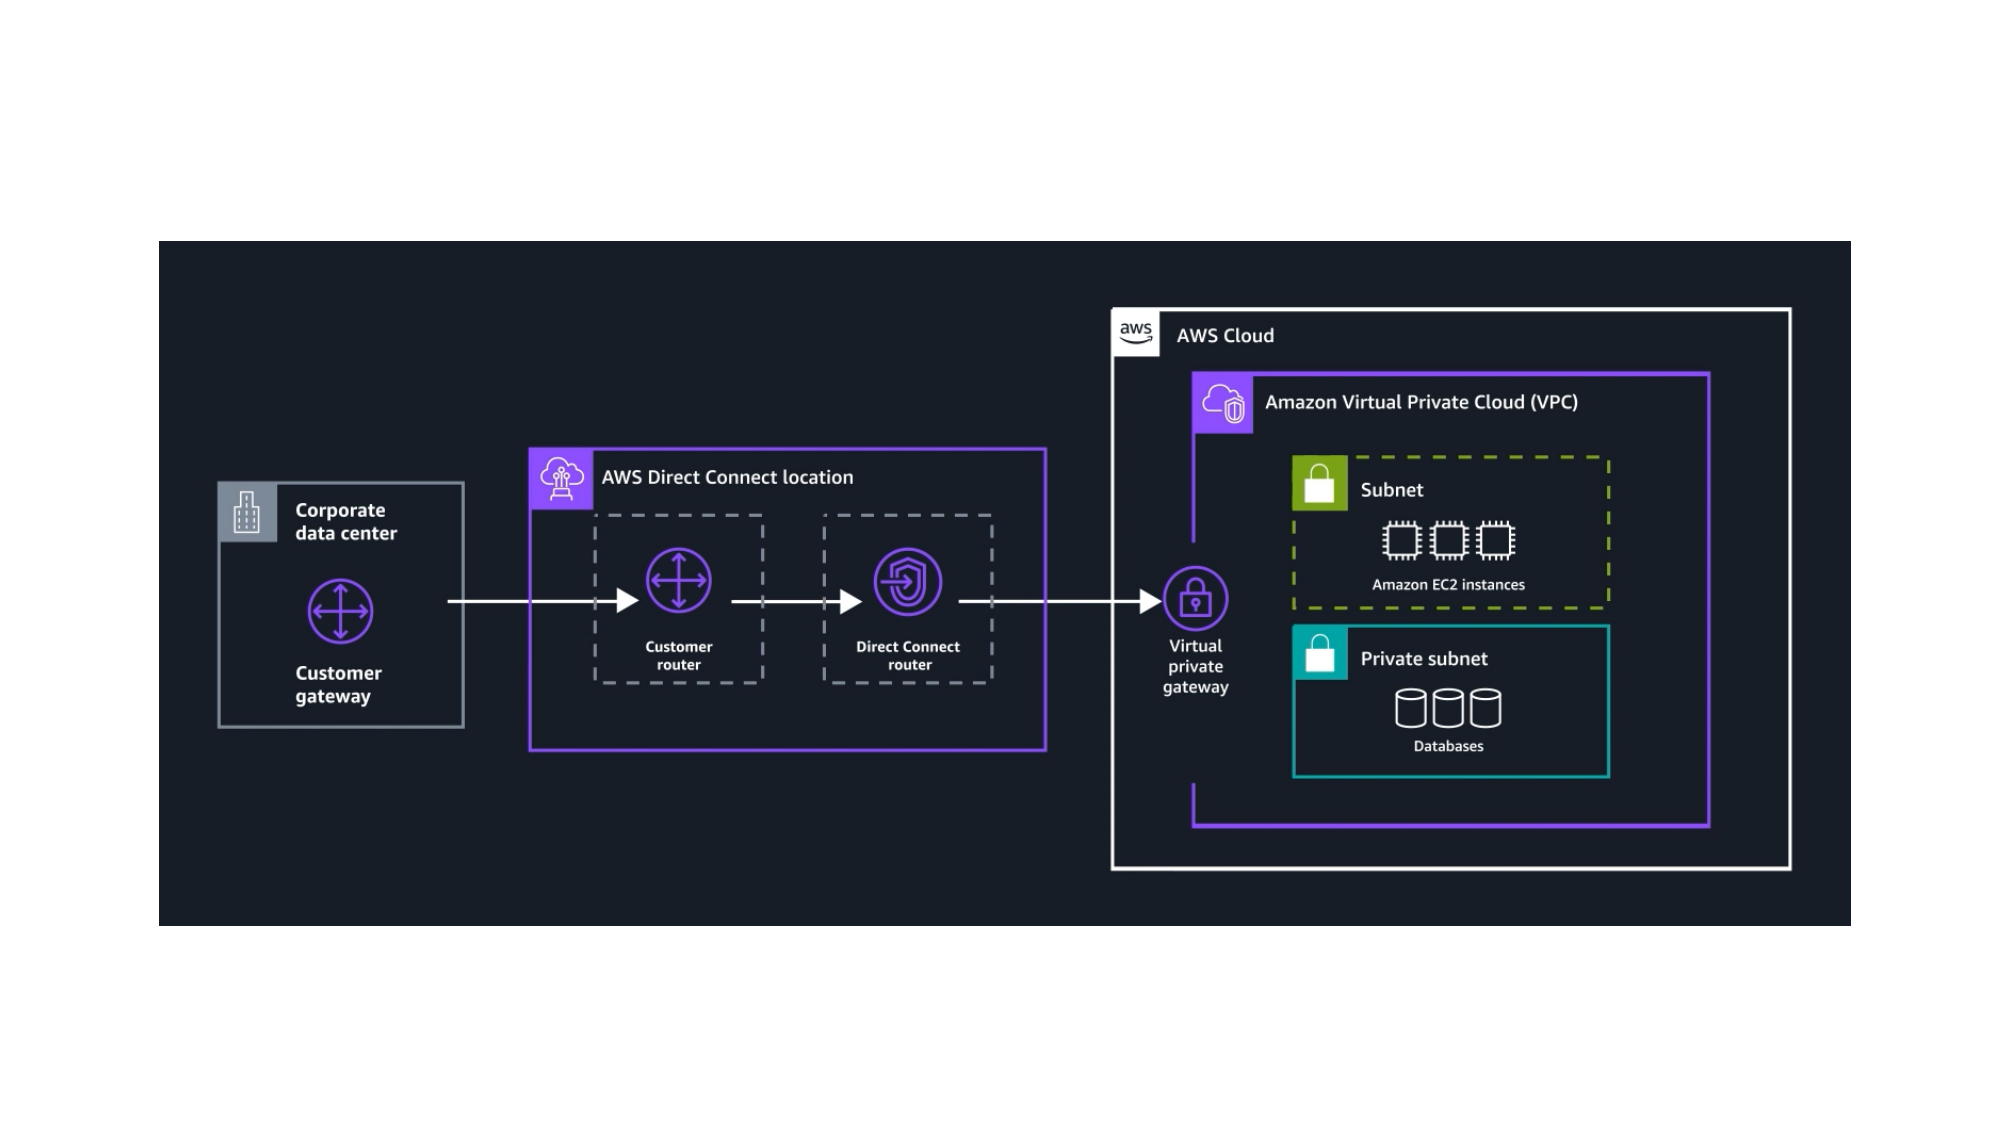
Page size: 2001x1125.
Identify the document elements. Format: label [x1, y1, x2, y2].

list [159, 241, 1851, 927]
